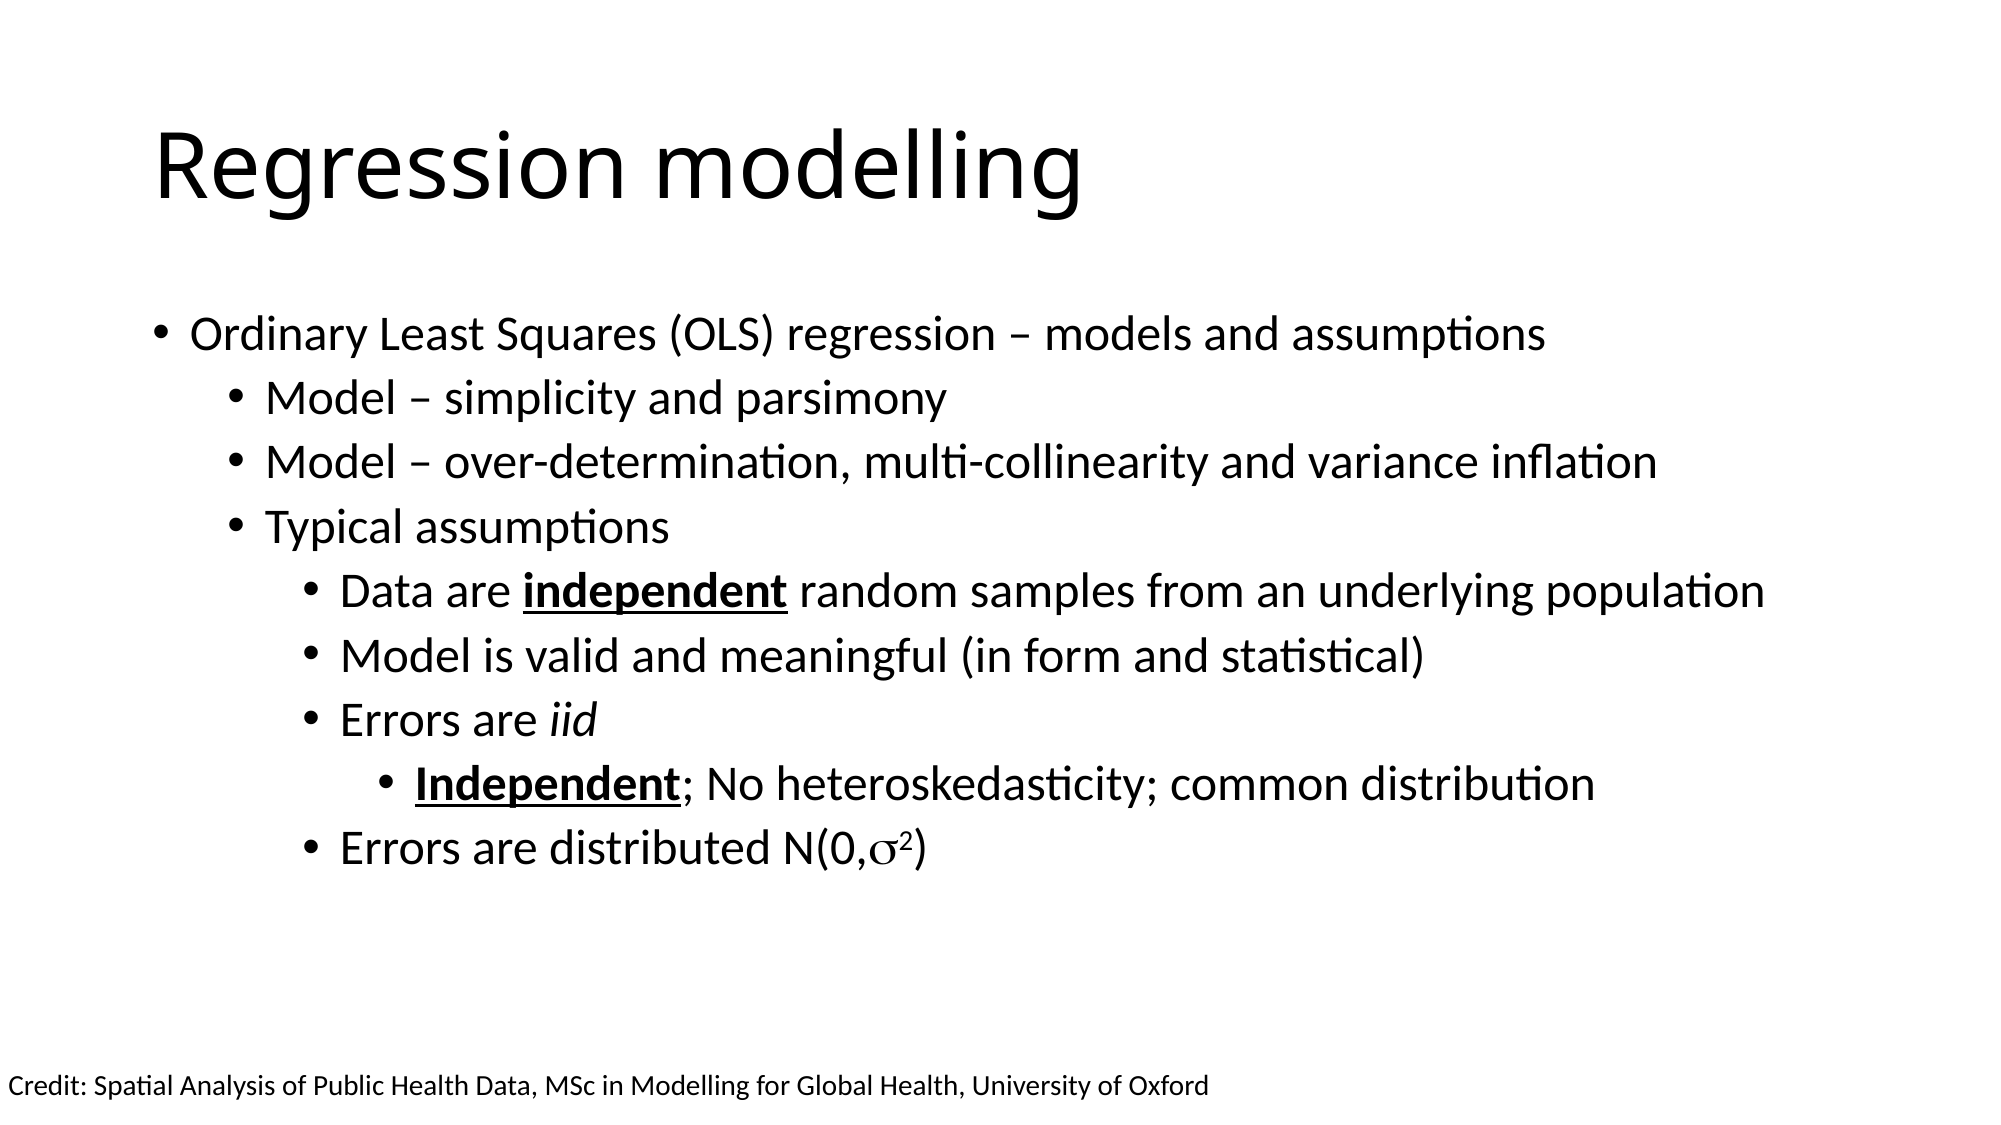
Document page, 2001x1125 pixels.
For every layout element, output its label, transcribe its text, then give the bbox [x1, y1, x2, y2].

title Regression modelling [137, 59, 1863, 278]
list Ordinary Least Squares (OLS) regression – models and assumptions Model – simplicity and parsimony Model – over-determination, multi-collinearity and variance inflation Typical assumptions Data are independent random samples from an underlying population Model is valid and meaningful (in form and statistical) Errors are iid Independent; No heteroskedasticity; common distribution Errors are distributed N(0,2) [137, 299, 1863, 1014]
text_box Credit: Spatial Analysis of Public Health Data, MSc in Modelling for Global Health, University of Oxford [0, 1058, 1537, 1109]
